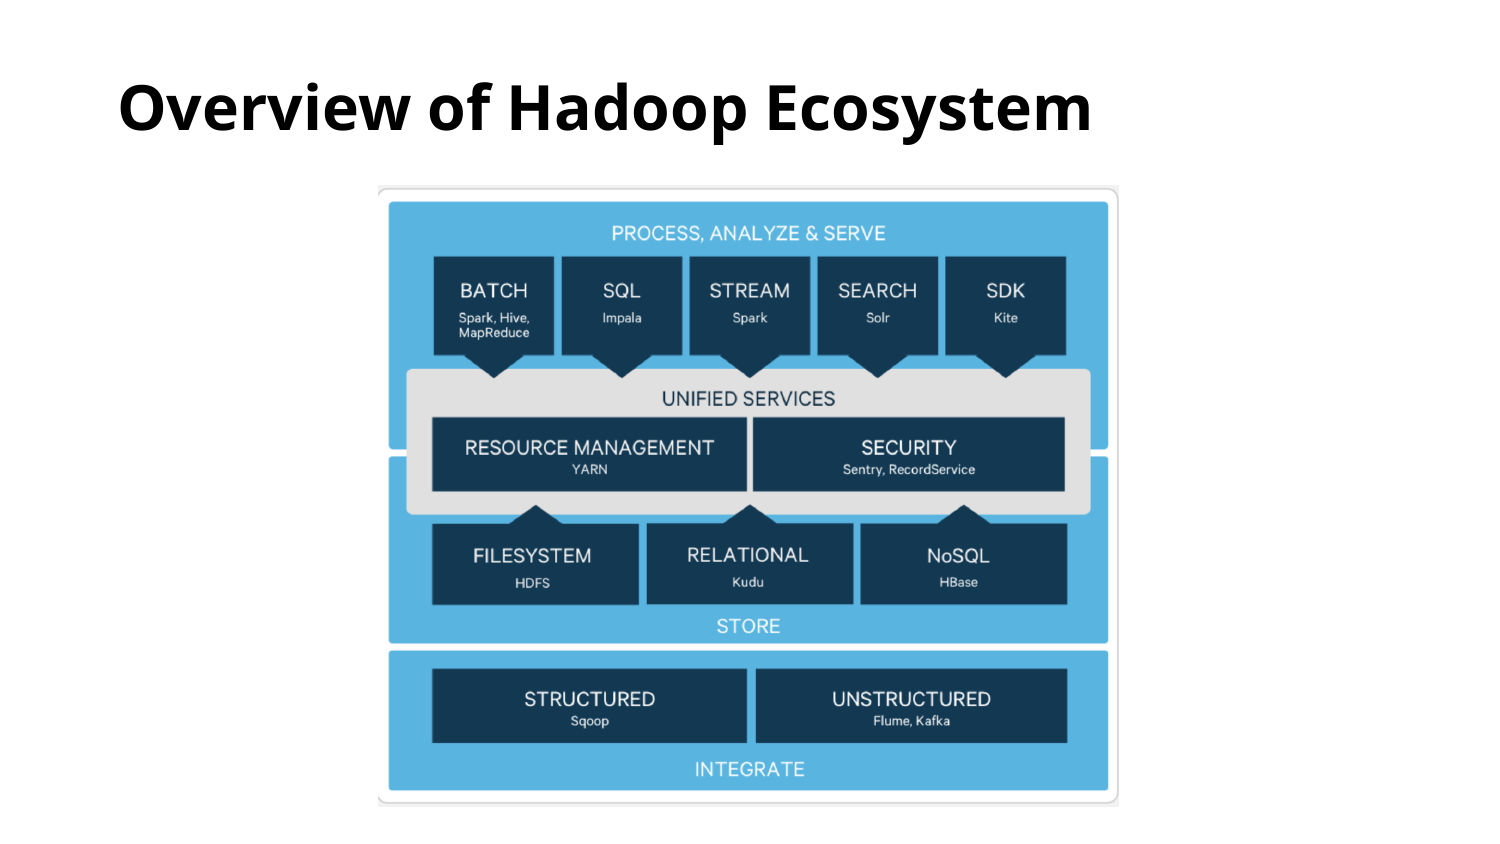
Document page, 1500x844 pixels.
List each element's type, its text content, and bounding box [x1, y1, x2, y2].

picture [378, 184, 1119, 807]
title Overview of Hadoop Ecosystem [102, 53, 1500, 159]
